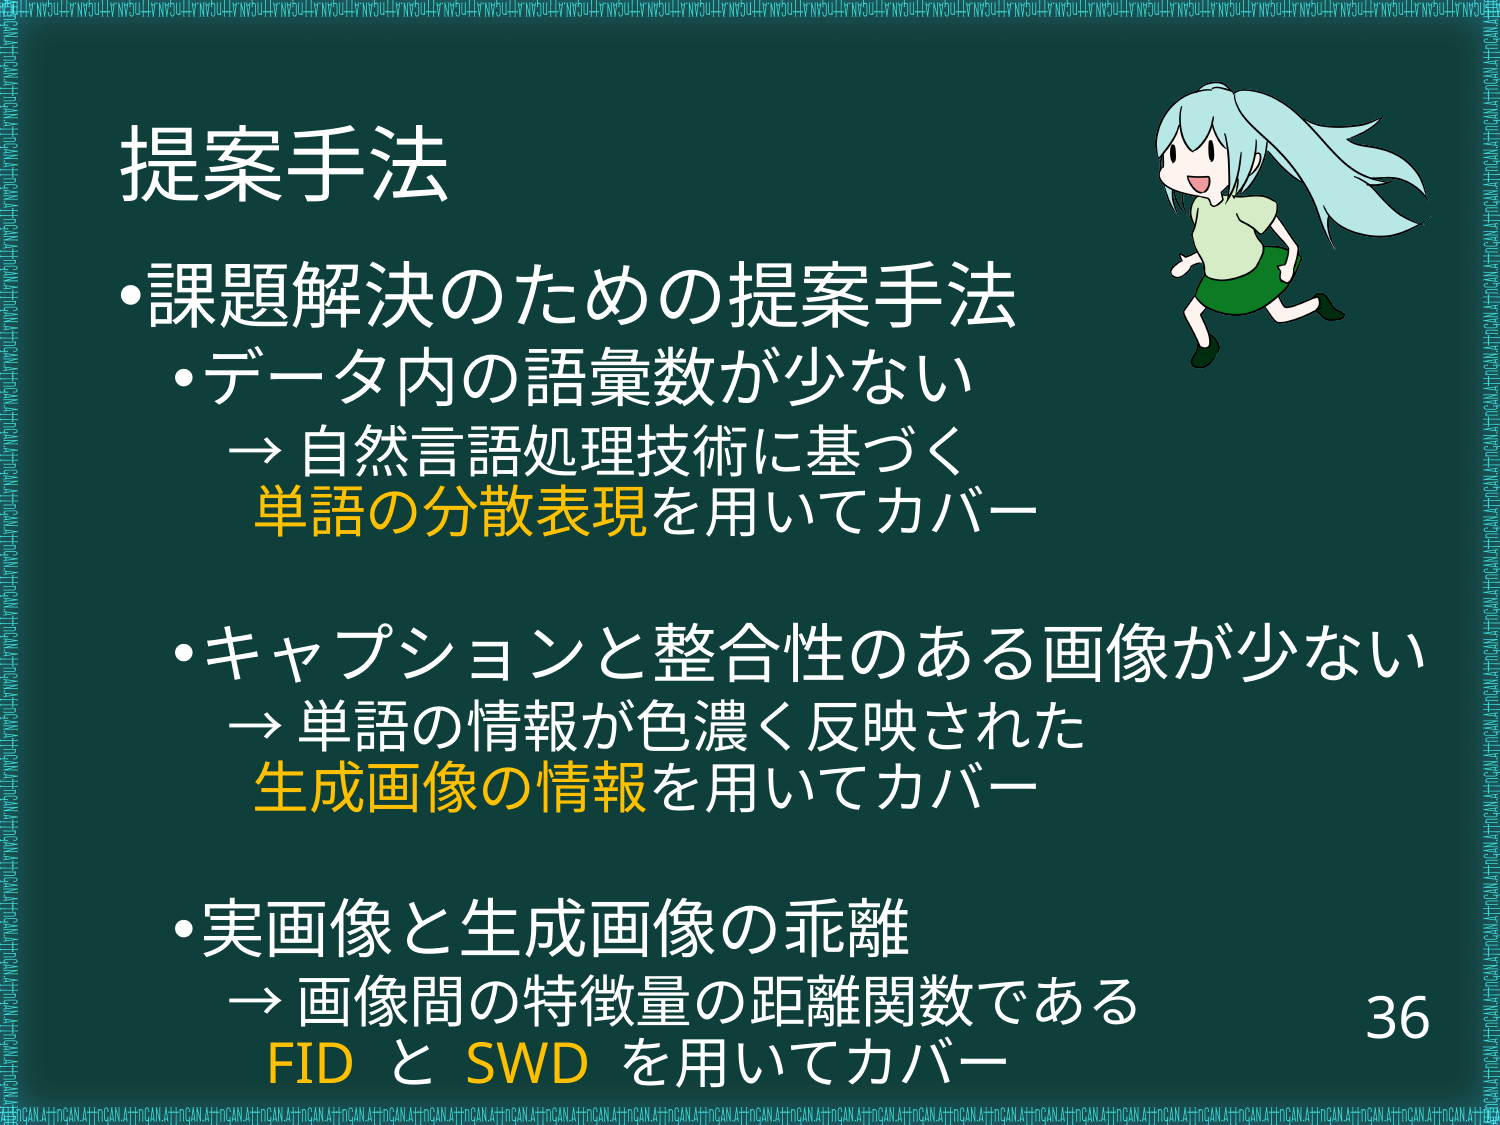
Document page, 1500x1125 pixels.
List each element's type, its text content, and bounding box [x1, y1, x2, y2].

picture [0, 0, 1500, 1125]
slide_number 36 [1097, 972, 1447, 1037]
list 課題解決のための提案手法 データ内の語彙数が少ない →自然言語処理技術に基づく 単語の分散表現を用いてカバー キャプションと整合性のある画像が少ない →単語の情報が色濃く反映された 生成画像の情報を用いてカバー 実画像と生成画像の乖離 →画像間の特徴量の距離関数である FID と SWD を用いてカバー [103, 252, 1500, 1108]
title 提案手法 [103, 59, 1397, 252]
